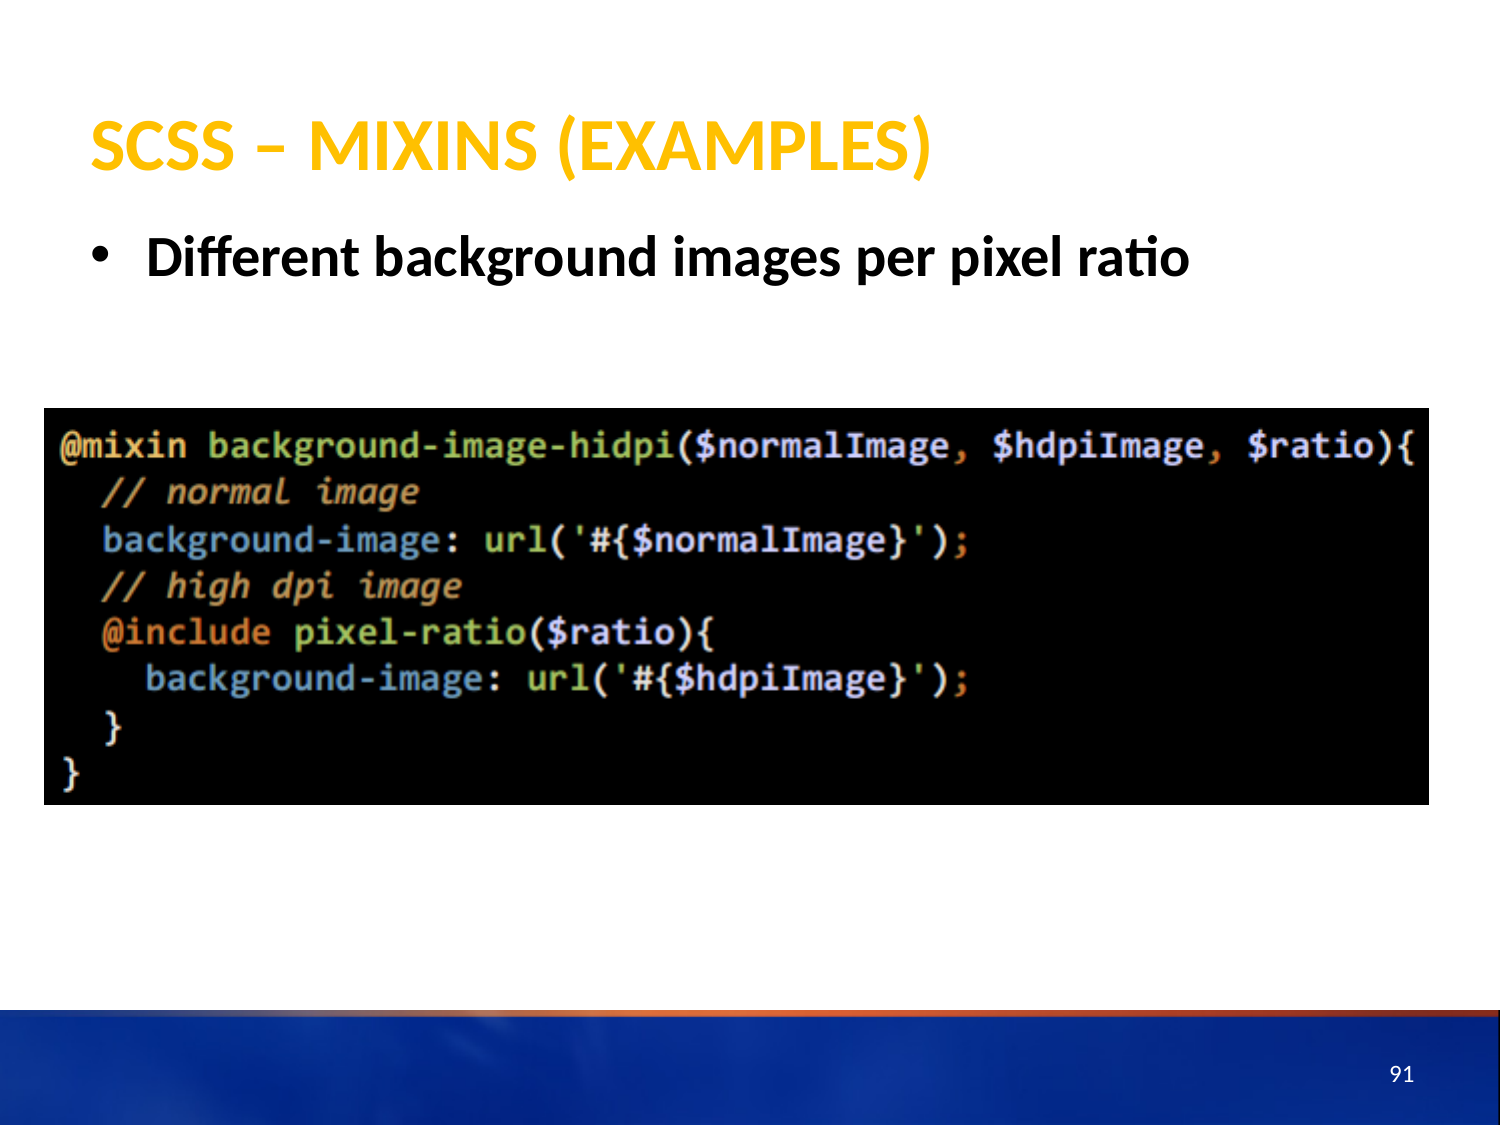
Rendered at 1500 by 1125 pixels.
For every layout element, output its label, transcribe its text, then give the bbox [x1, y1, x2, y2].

picture [43, 407, 1430, 805]
list Different background images per pixel ratio [75, 210, 1425, 406]
title SCSS – Mixins (examples) [75, 93, 1425, 188]
slide_number 91 [1215, 1042, 1430, 1103]
picture [0, 1010, 1500, 1125]
